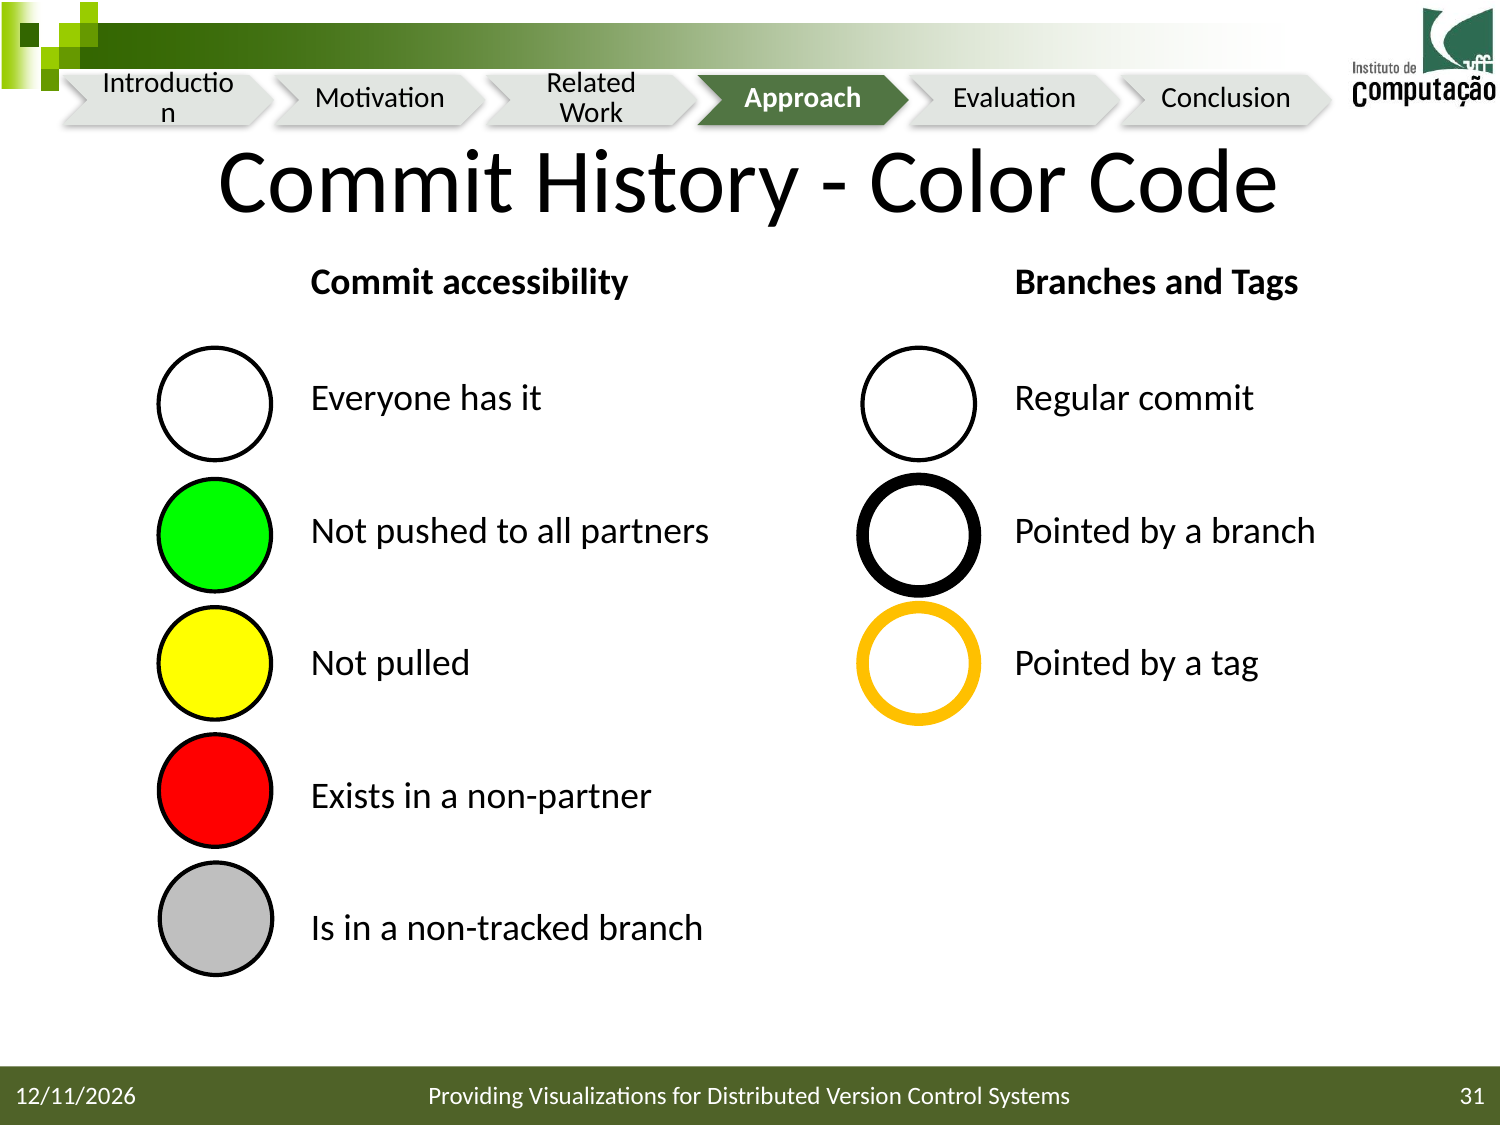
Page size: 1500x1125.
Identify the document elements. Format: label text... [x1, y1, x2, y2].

text_box Not pulled [295, 630, 834, 691]
text_box [156, 476, 274, 594]
footer Providing Visualizations for Distributed Version Control Systems [362, 1065, 1138, 1125]
text_box [860, 476, 978, 594]
title Commit History - Color Code [23, 82, 1477, 270]
text_box Exists in a non-partner [295, 763, 834, 823]
text_box Branches and Tags [999, 249, 1488, 310]
text_box [156, 605, 274, 722]
text_box Commit accessibility [296, 249, 647, 310]
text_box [62, 74, 1333, 126]
text_box [156, 732, 274, 849]
text_box Pointed by a branch [999, 498, 1500, 558]
text_box [156, 345, 274, 463]
text_box [860, 345, 978, 463]
text_box [860, 605, 978, 722]
text_box Everyone has it [295, 365, 834, 426]
text_box Not pushed to all partners [295, 498, 834, 558]
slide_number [0, 1065, 350, 1125]
slide_number 31 [1149, 1065, 1500, 1125]
text_box Is in a non-tracked branch [295, 895, 834, 956]
text_box Pointed by a tag [999, 630, 1500, 691]
text_box Regular commit [999, 365, 1500, 426]
text_box [157, 860, 275, 978]
